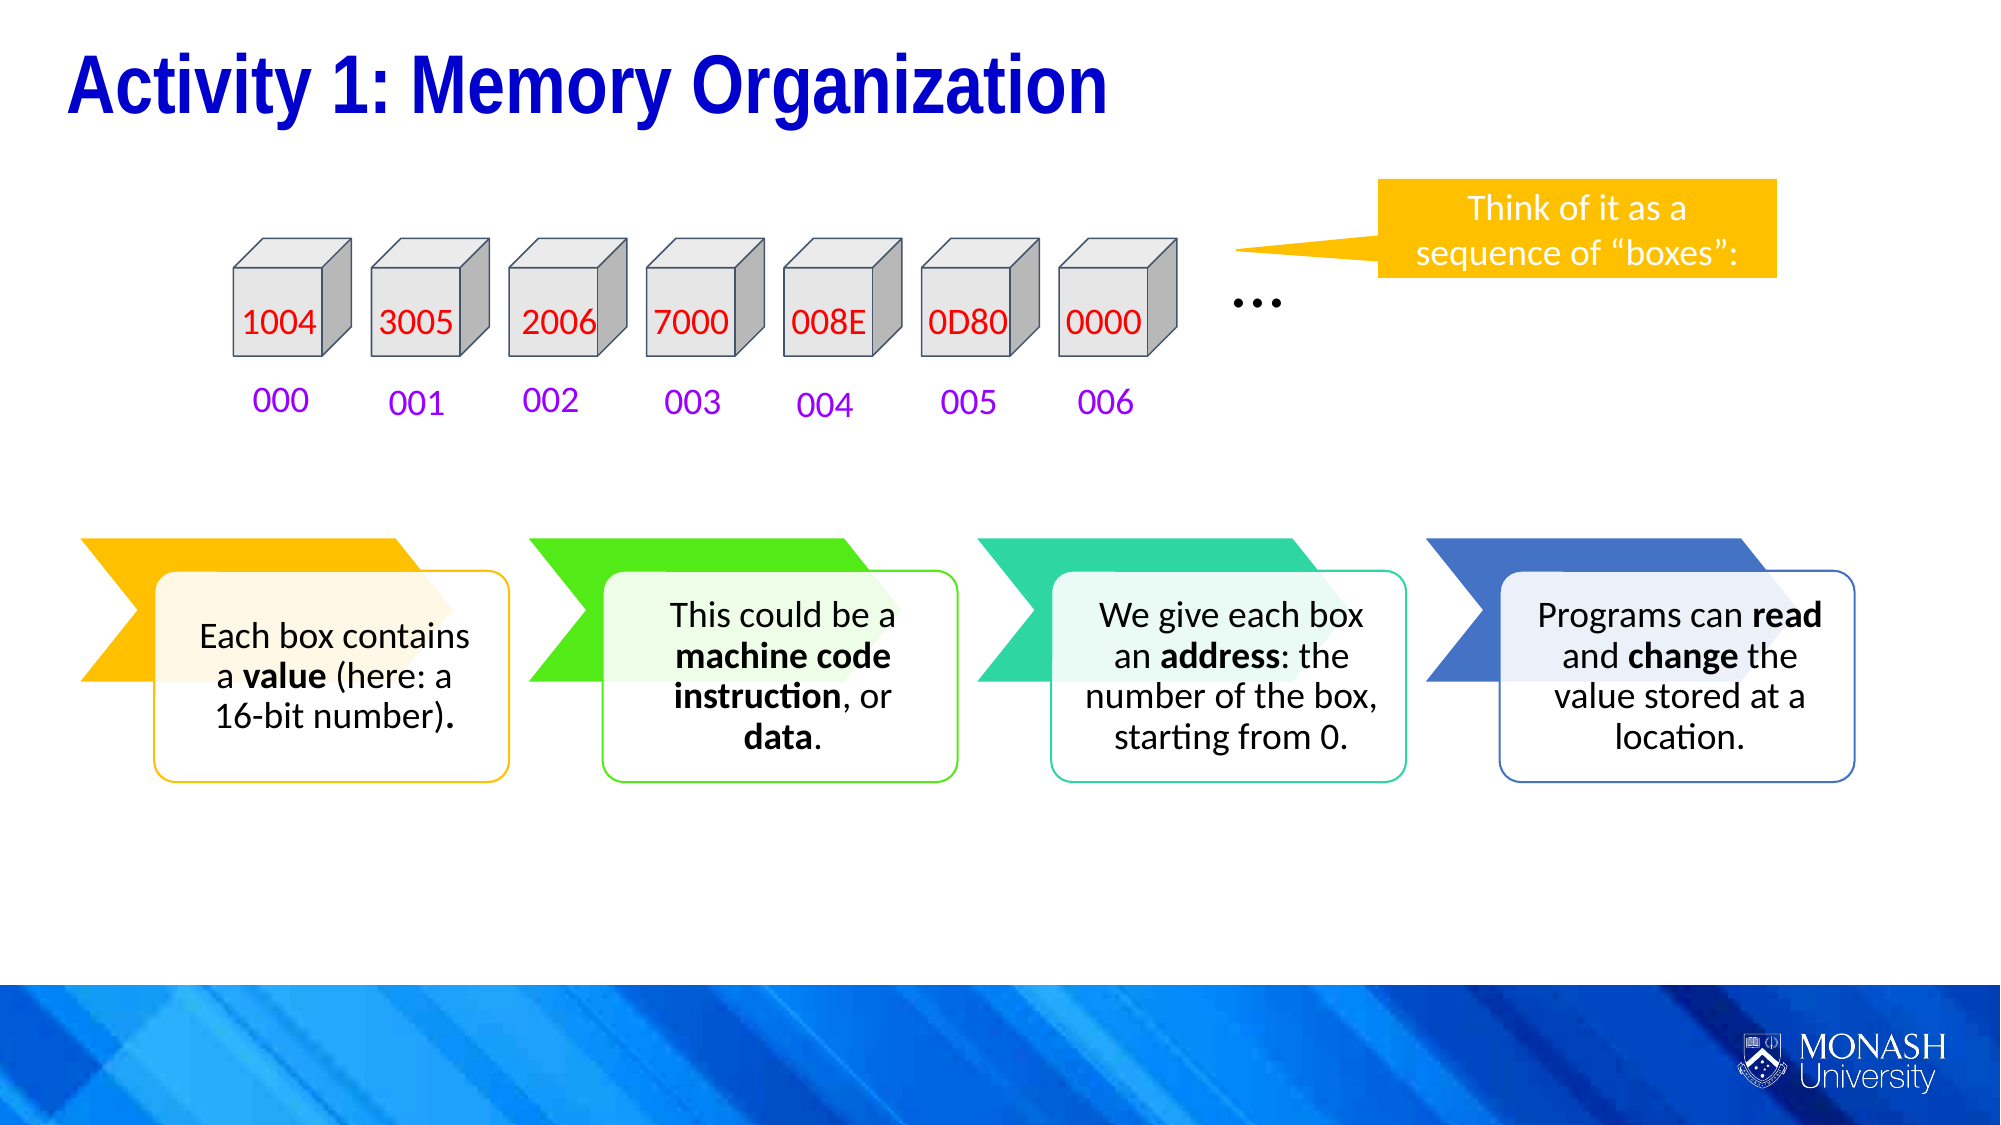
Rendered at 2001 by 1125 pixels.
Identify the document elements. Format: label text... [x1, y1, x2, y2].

text_box ... [1214, 217, 1326, 327]
list Activity 1: Memory Organization [51, 33, 1745, 155]
text_box [1059, 238, 1177, 327]
picture [0, 985, 2000, 1125]
text_box [233, 238, 352, 282]
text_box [77, 327, 1861, 962]
text_box [509, 238, 627, 282]
text_box [646, 238, 765, 282]
text_box Think of it as a sequence of “boxes”: [1236, 178, 1777, 278]
text_box [921, 238, 1040, 282]
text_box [226, 282, 1169, 327]
text_box [371, 238, 490, 282]
text_box [784, 238, 902, 282]
